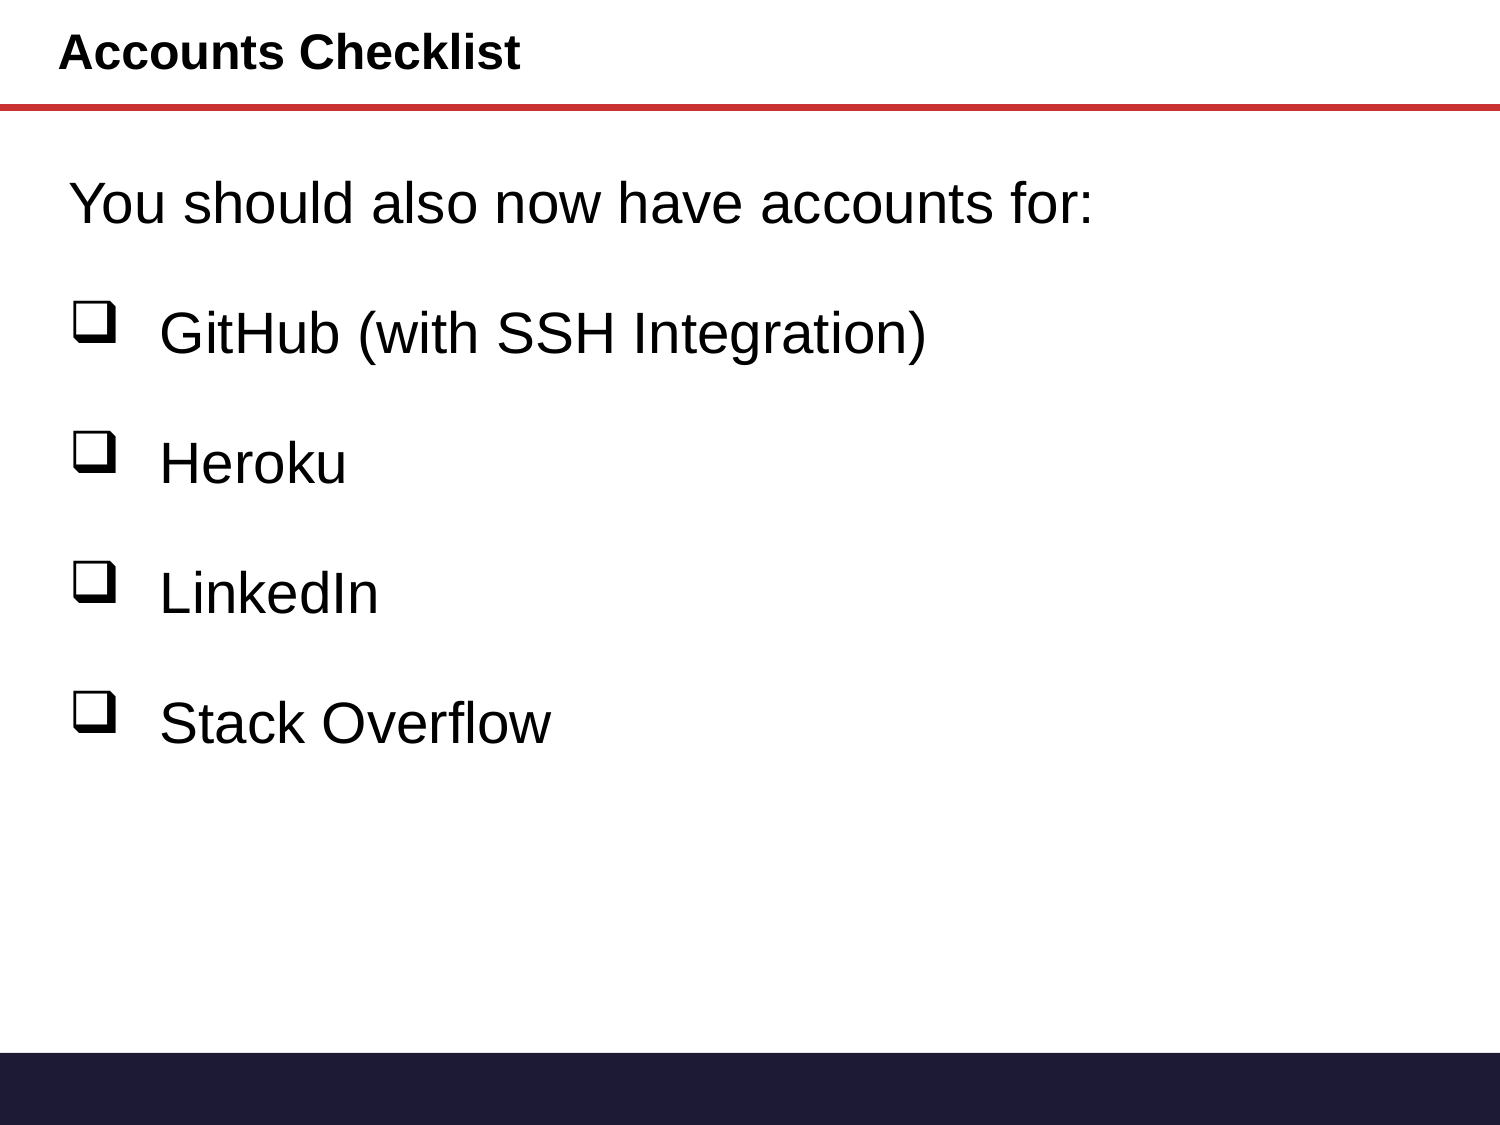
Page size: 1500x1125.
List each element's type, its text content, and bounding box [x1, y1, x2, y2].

text_box You should also now have accounts for: GitHub (with SSH Integration) Heroku LinkedIn Stack Overflow [16, 149, 1484, 1010]
title Accounts Checklist [49, 0, 948, 108]
